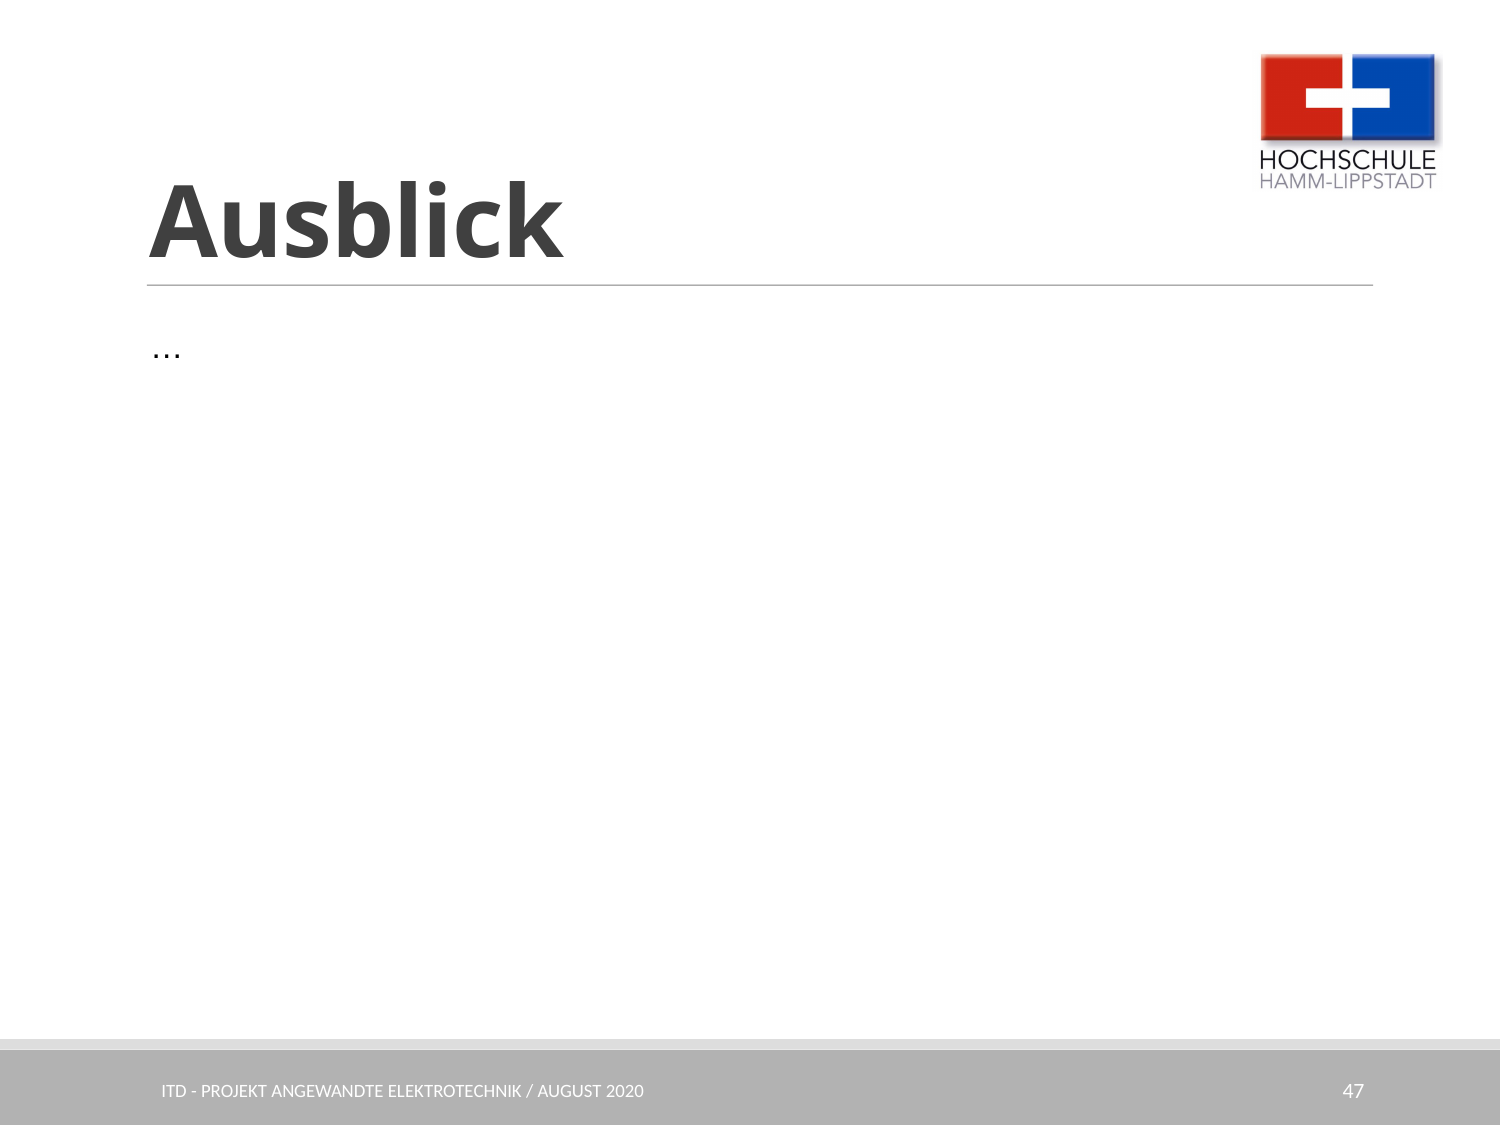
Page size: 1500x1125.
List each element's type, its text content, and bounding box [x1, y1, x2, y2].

picture [1373, 50, 1443, 192]
text_box ITD - Projekt angewandte Elektrotechnik / August 2020 [105, 1059, 700, 1120]
text_box 47 [1218, 1059, 1380, 1120]
text_box … [135, 318, 199, 373]
text_box Ausblick [134, 47, 1373, 285]
